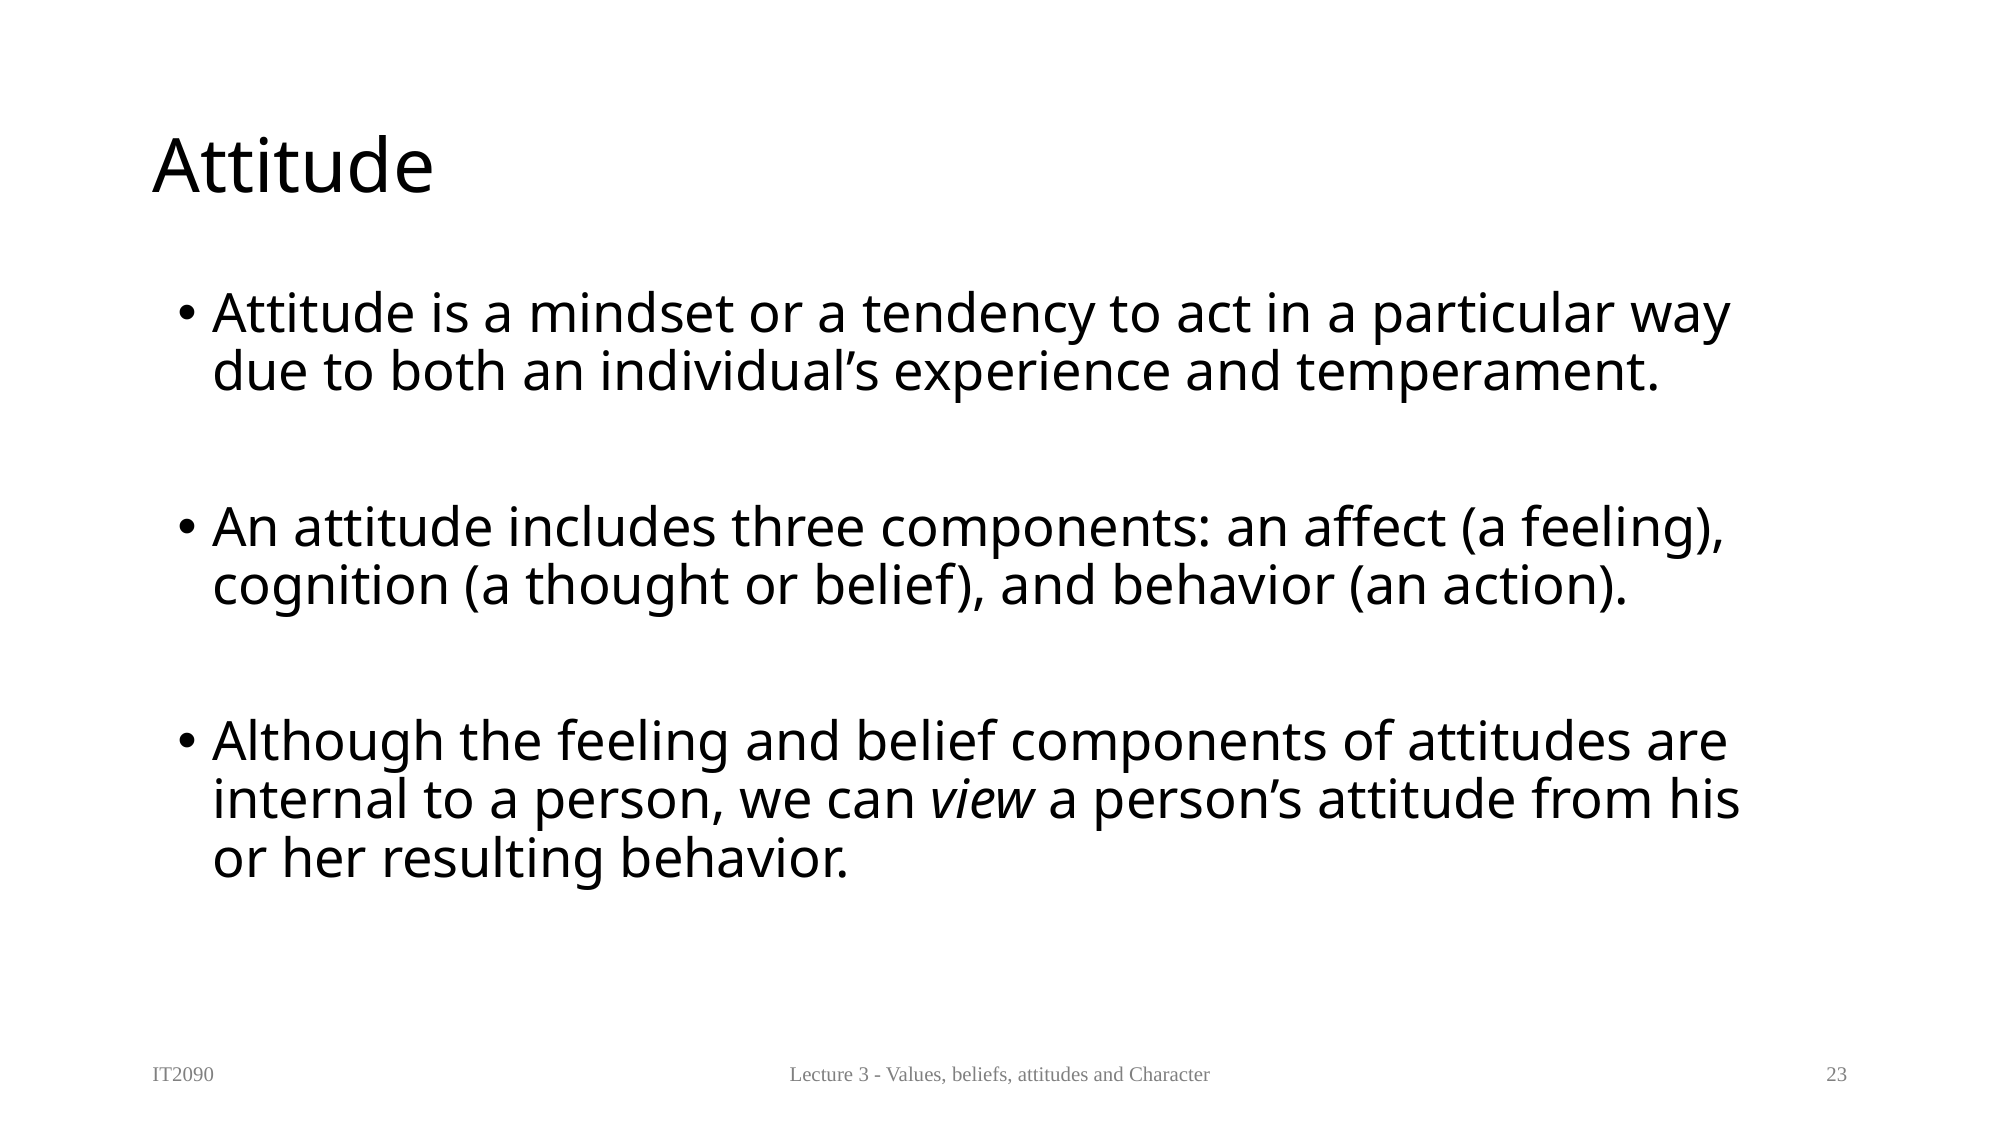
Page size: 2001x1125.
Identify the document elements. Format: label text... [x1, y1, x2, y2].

title Attitude [137, 115, 1863, 221]
slide_number IT2090 [137, 1042, 588, 1103]
slide_number 23 [1412, 1042, 1863, 1103]
list Attitude is a mindset or a tendency to act in a particular way due to both an individual’s experience and temperament. An attitude includes three components: an affect (a feeling), cognition (a thought or belief), and behavior (an action). Although the feeling and belief components of attitudes are internal to a person, we can view a person’s attitude from his or her resulting behavior. [162, 278, 1757, 972]
footer Lecture 3 - Values, beliefs, attitudes and Character [662, 1042, 1338, 1103]
